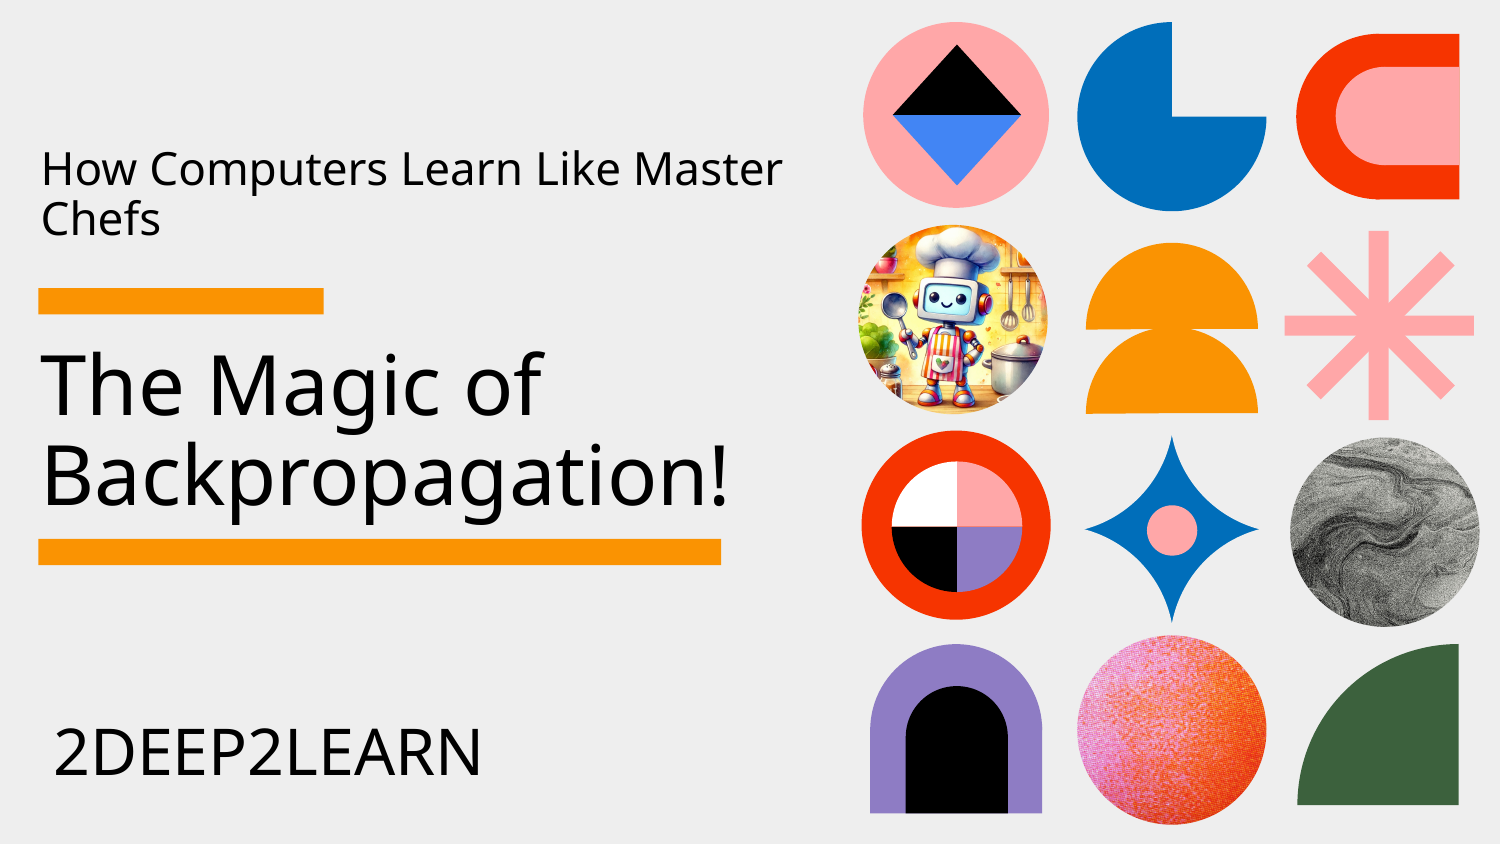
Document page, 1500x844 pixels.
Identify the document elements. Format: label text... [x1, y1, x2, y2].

picture [1289, 437, 1480, 628]
picture [858, 224, 1048, 415]
title How Computers Learn Like Master Chefs The Magic of Backpropagation! [25, 63, 813, 539]
text_box [38, 288, 324, 315]
picture [1076, 635, 1267, 825]
subtitle 2DEEP2LEARN [38, 695, 755, 826]
text_box [38, 538, 722, 566]
